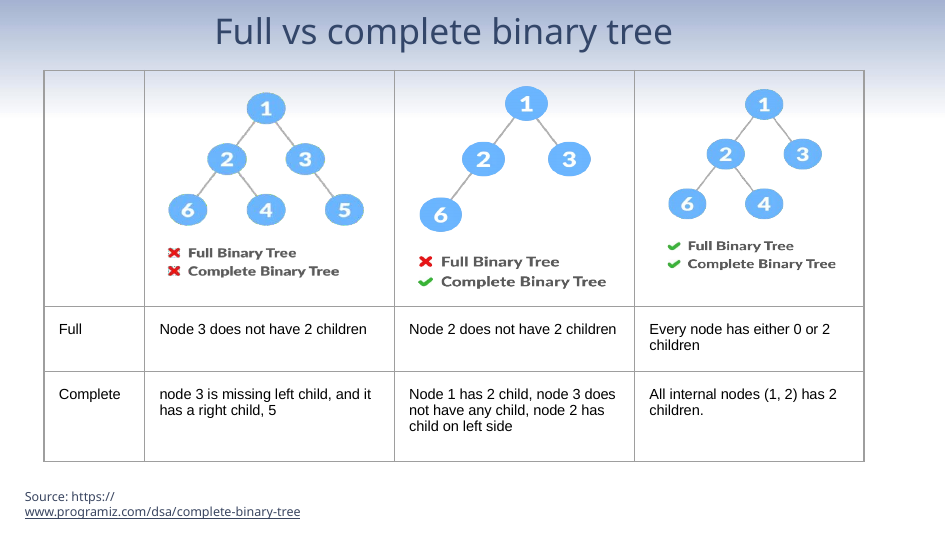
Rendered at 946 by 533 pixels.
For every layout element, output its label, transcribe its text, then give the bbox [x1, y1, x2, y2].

table_header [45, 71, 144, 306]
table_header [635, 71, 863, 306]
picture [0, 0, 945, 289]
table_cell Node 3 does not have 2 children [145, 307, 394, 371]
table_cell Node 1 has 2 child, node 3 does not have any child, node 2 has child on left side [395, 372, 634, 461]
table_cell node 3 is missing left child, and it has a right child, 5 [145, 372, 394, 461]
table_cell Every node has either 0 or 2 children [635, 307, 863, 371]
table_cell All internal nodes (1, 2) has 2 children. [635, 372, 863, 461]
text_box Full vs complete binary tree [212, 6, 724, 52]
table_cell Full [45, 307, 144, 371]
table_cell Complete [45, 372, 144, 461]
picture [418, 86, 606, 289]
table_cell Node 2 does not have 2 children [395, 307, 634, 371]
table_header [145, 71, 394, 306]
text_box Source: https://www.programiz.com/dsa/complete-binary-tree [23, 486, 359, 521]
table_header [395, 71, 634, 306]
picture [167, 92, 365, 279]
